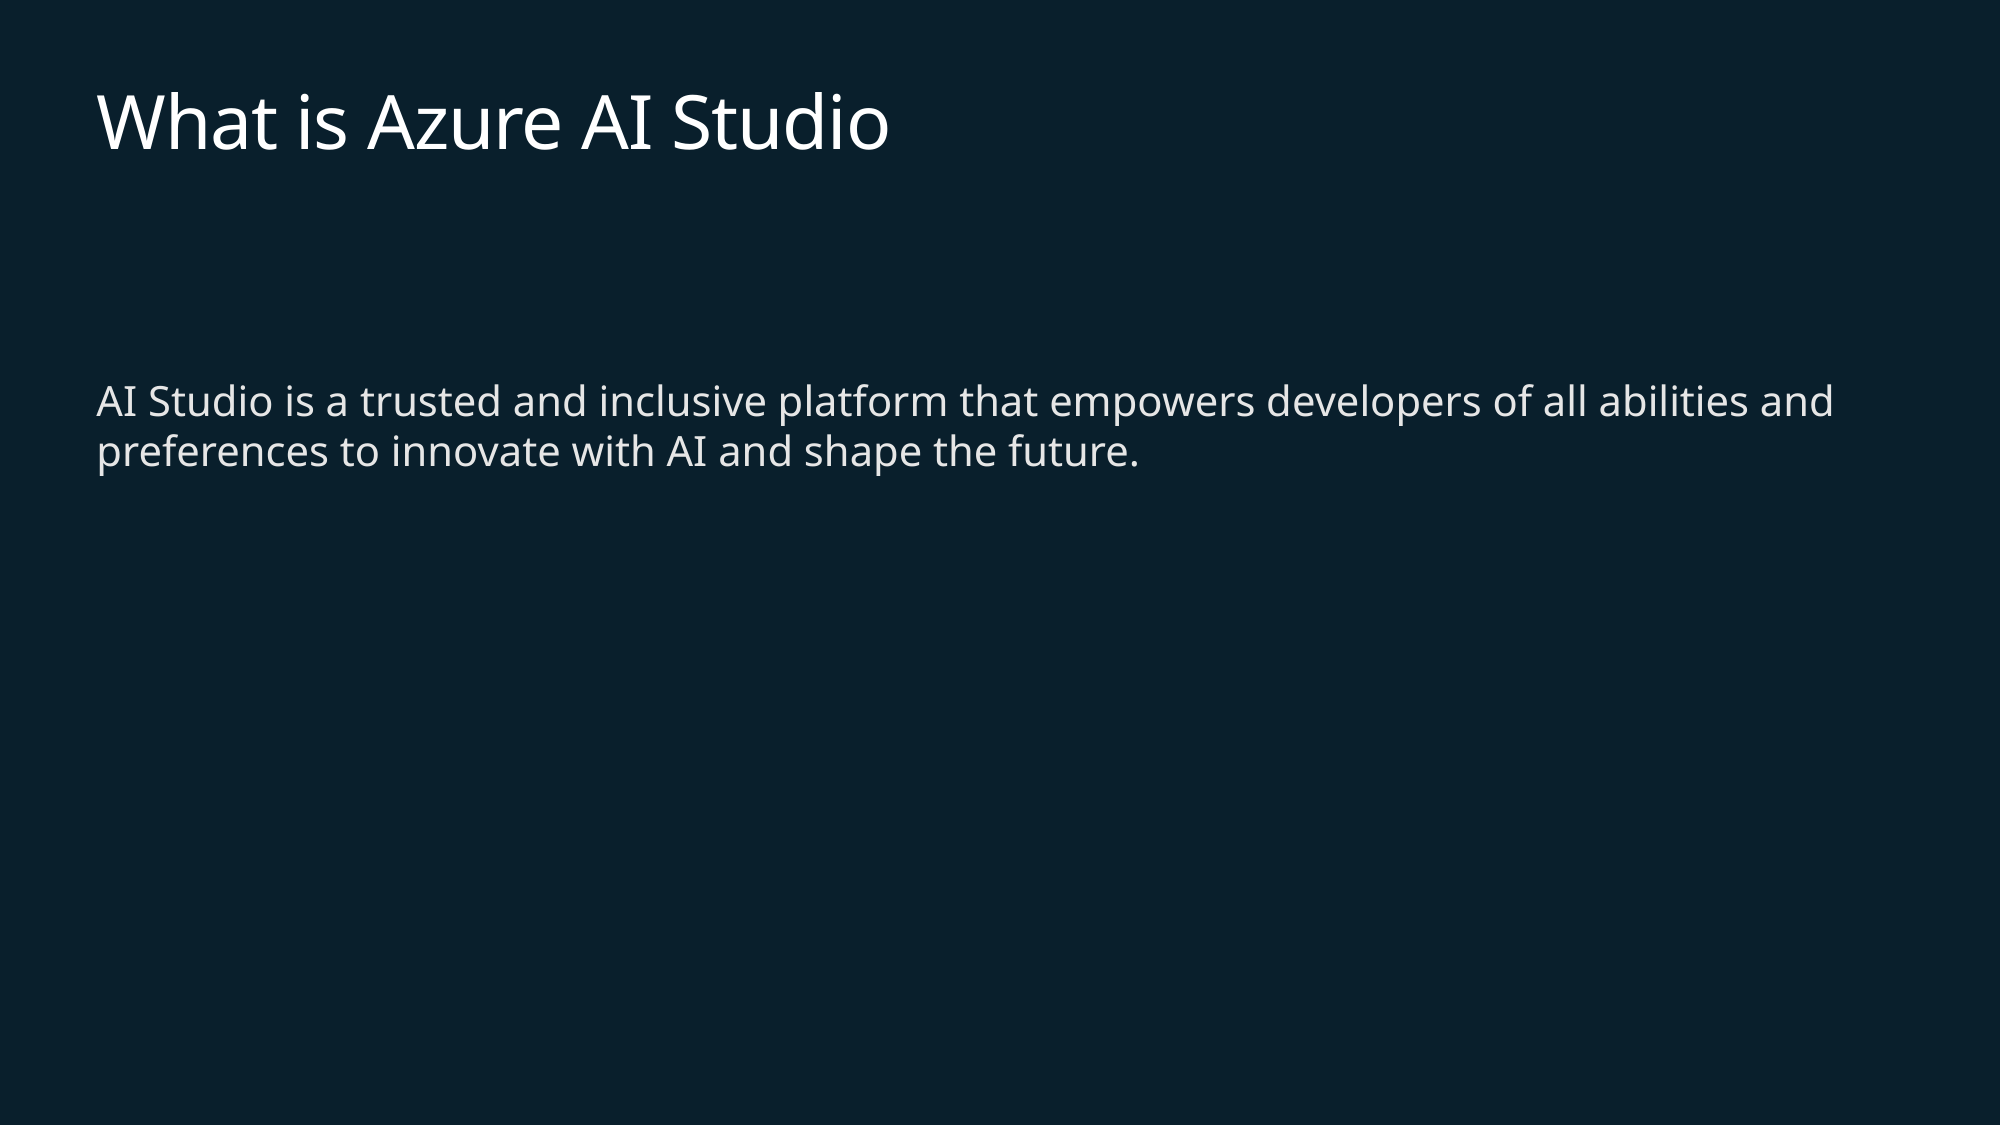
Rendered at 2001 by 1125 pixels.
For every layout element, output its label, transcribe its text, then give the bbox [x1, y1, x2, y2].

list AI Studio is a trusted and inclusive platform that empowers developers of all abilities and preferences to innovate with AI and shape the future. [96, 374, 1905, 535]
title What is Azure AI Studio [96, 75, 1904, 166]
